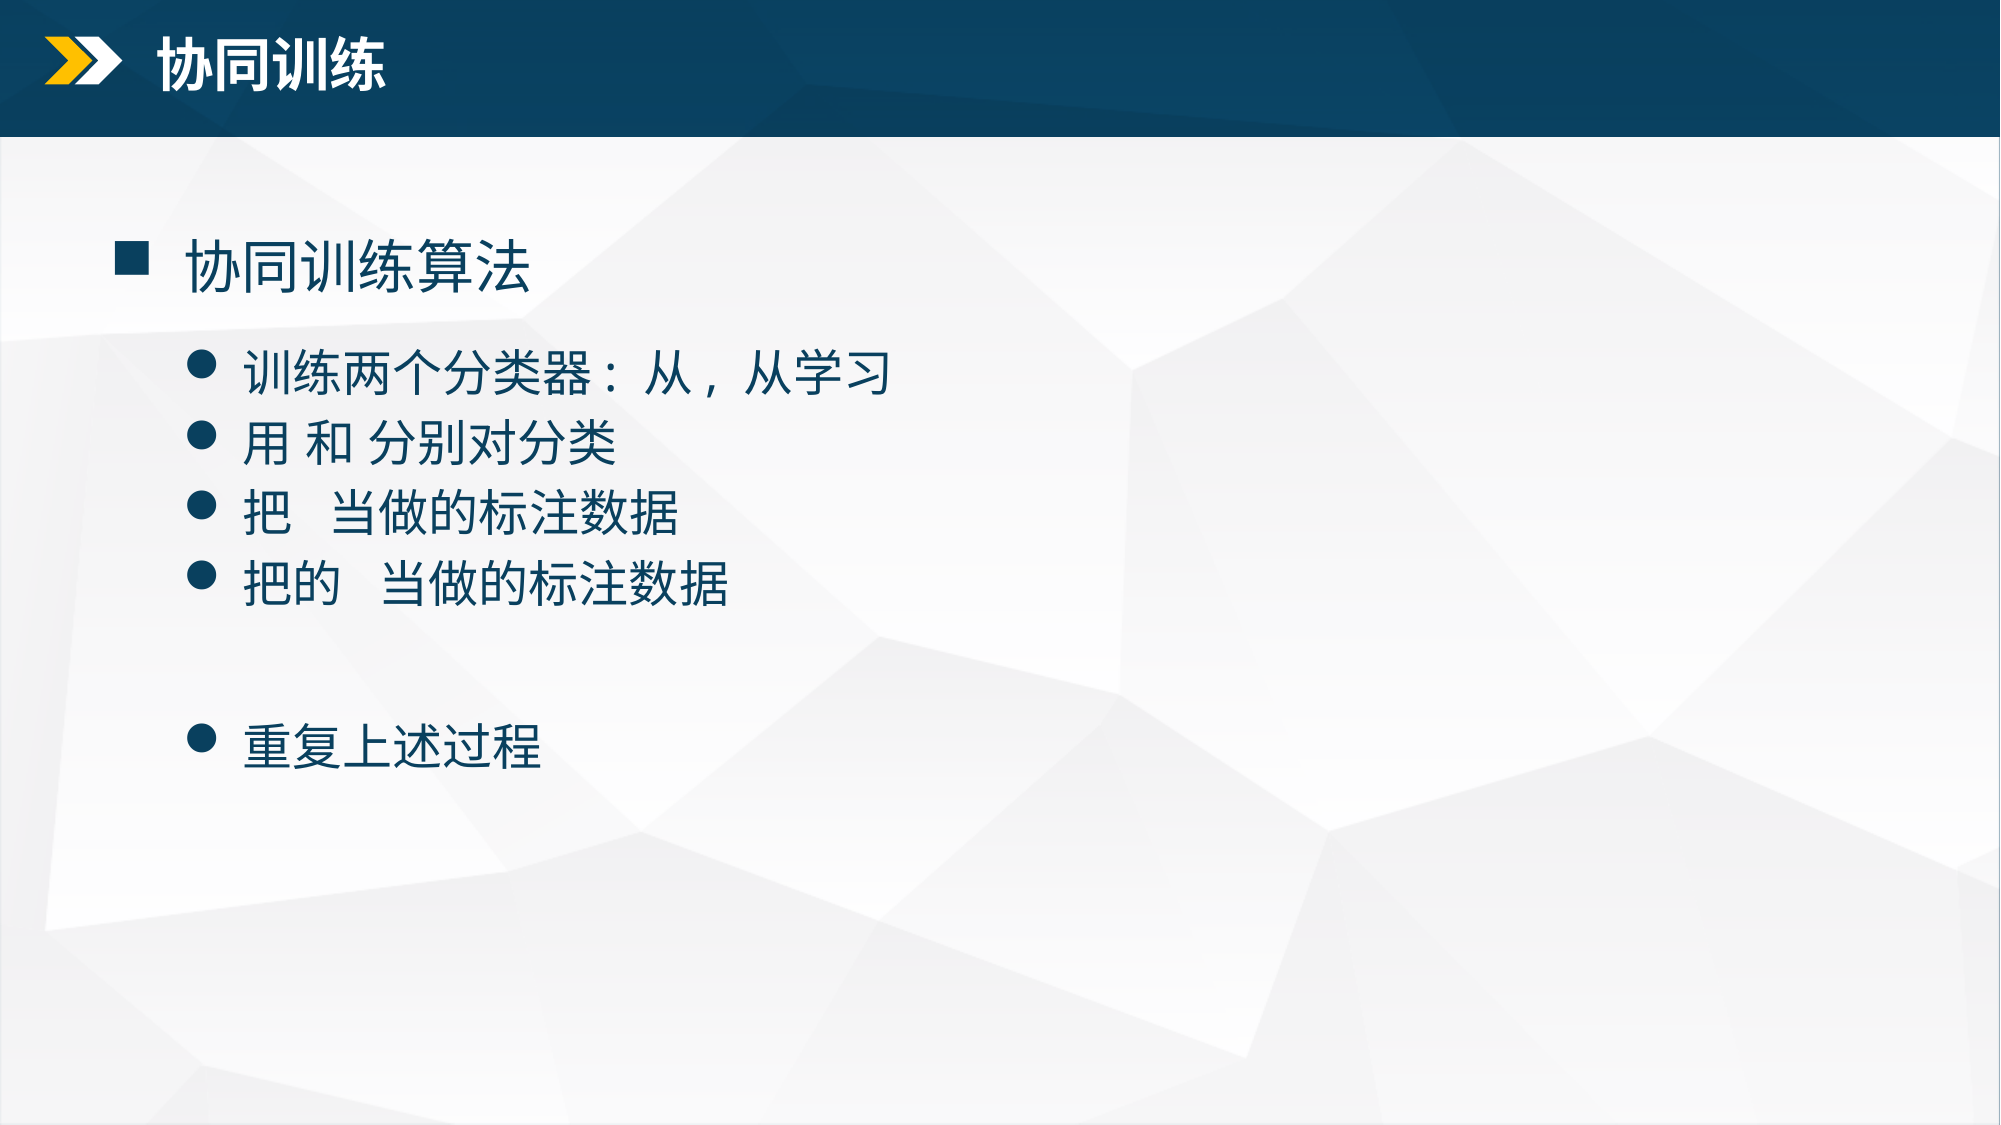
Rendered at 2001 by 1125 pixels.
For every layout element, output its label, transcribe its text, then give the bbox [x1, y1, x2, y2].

list 协同训练 [140, 28, 1027, 93]
picture [0, 0, 2000, 1125]
